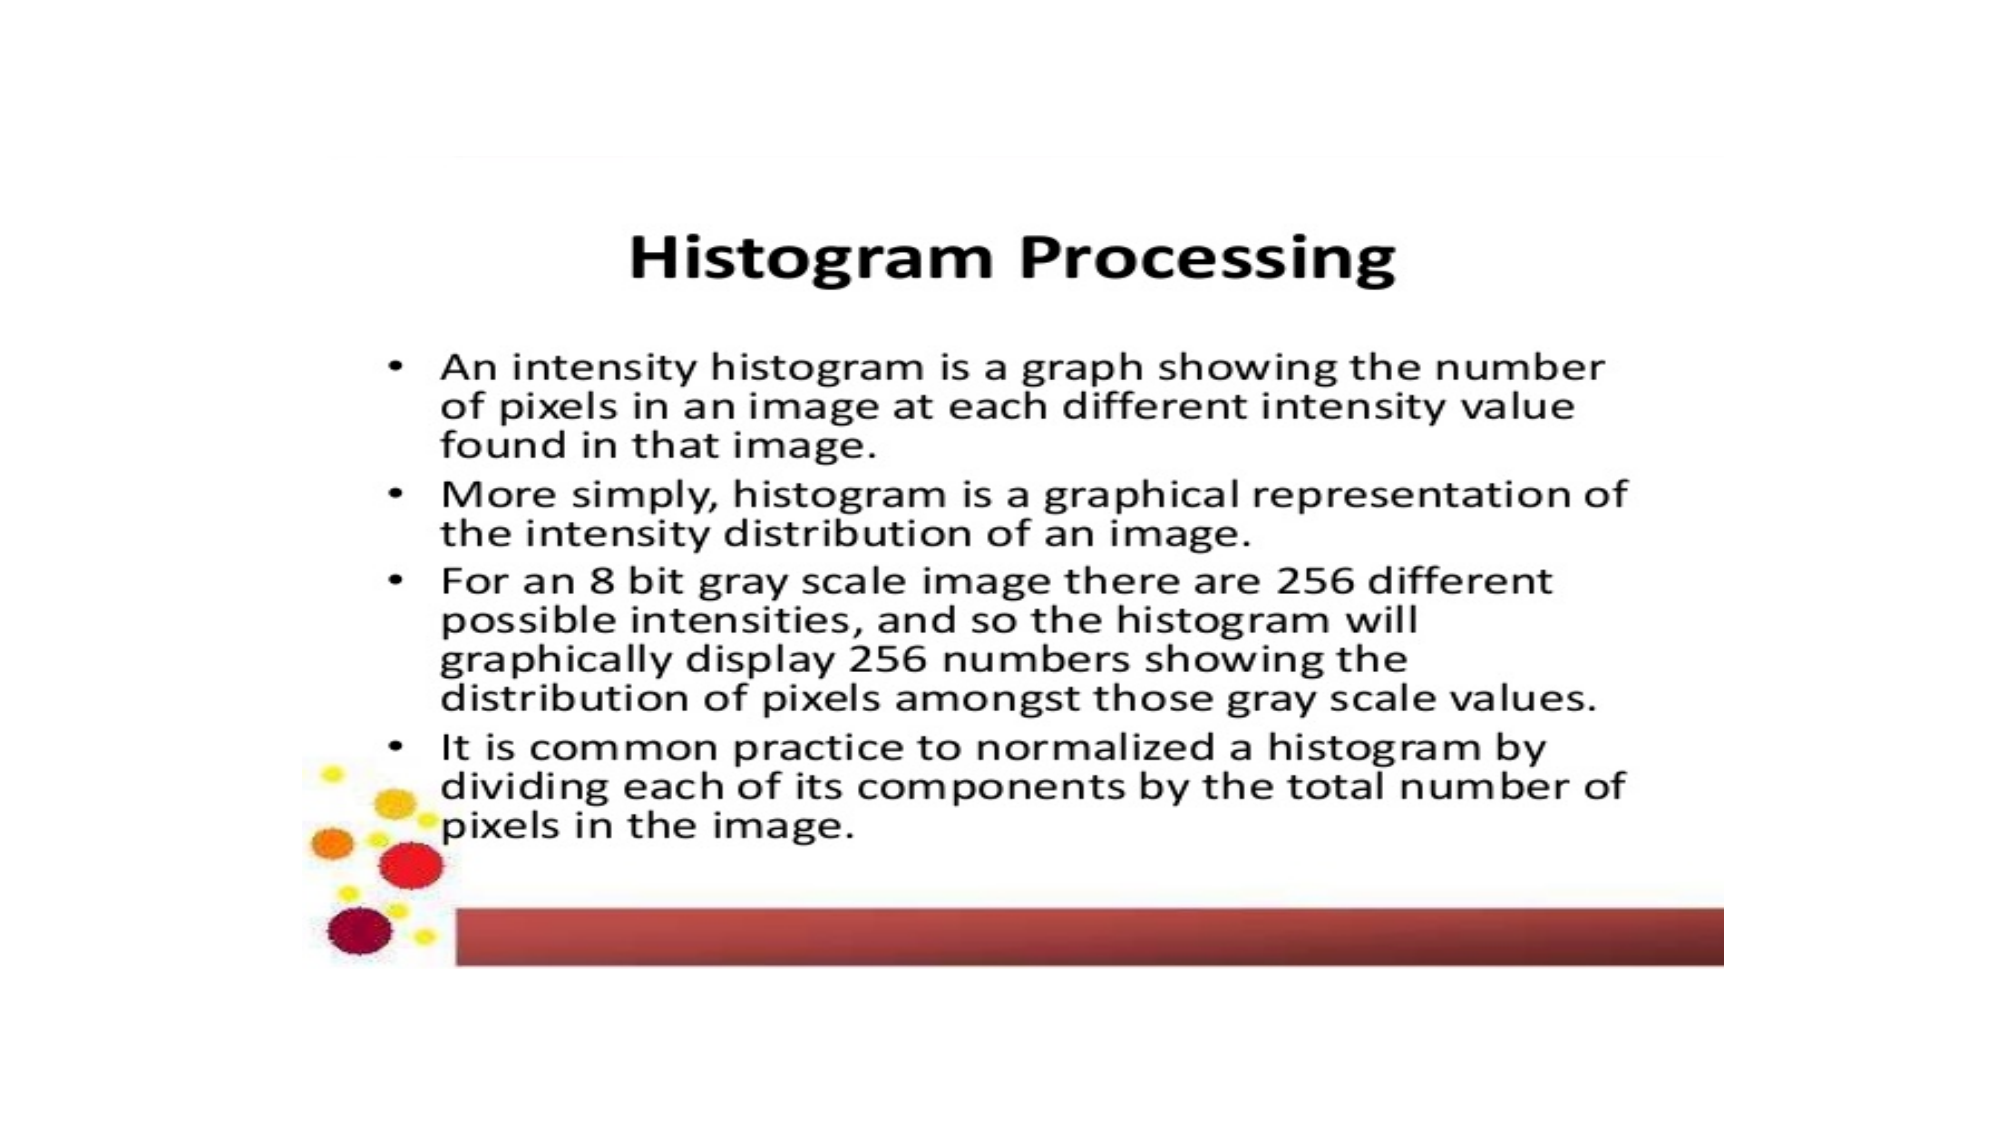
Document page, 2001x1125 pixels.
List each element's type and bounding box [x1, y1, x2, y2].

picture [302, 156, 1724, 969]
